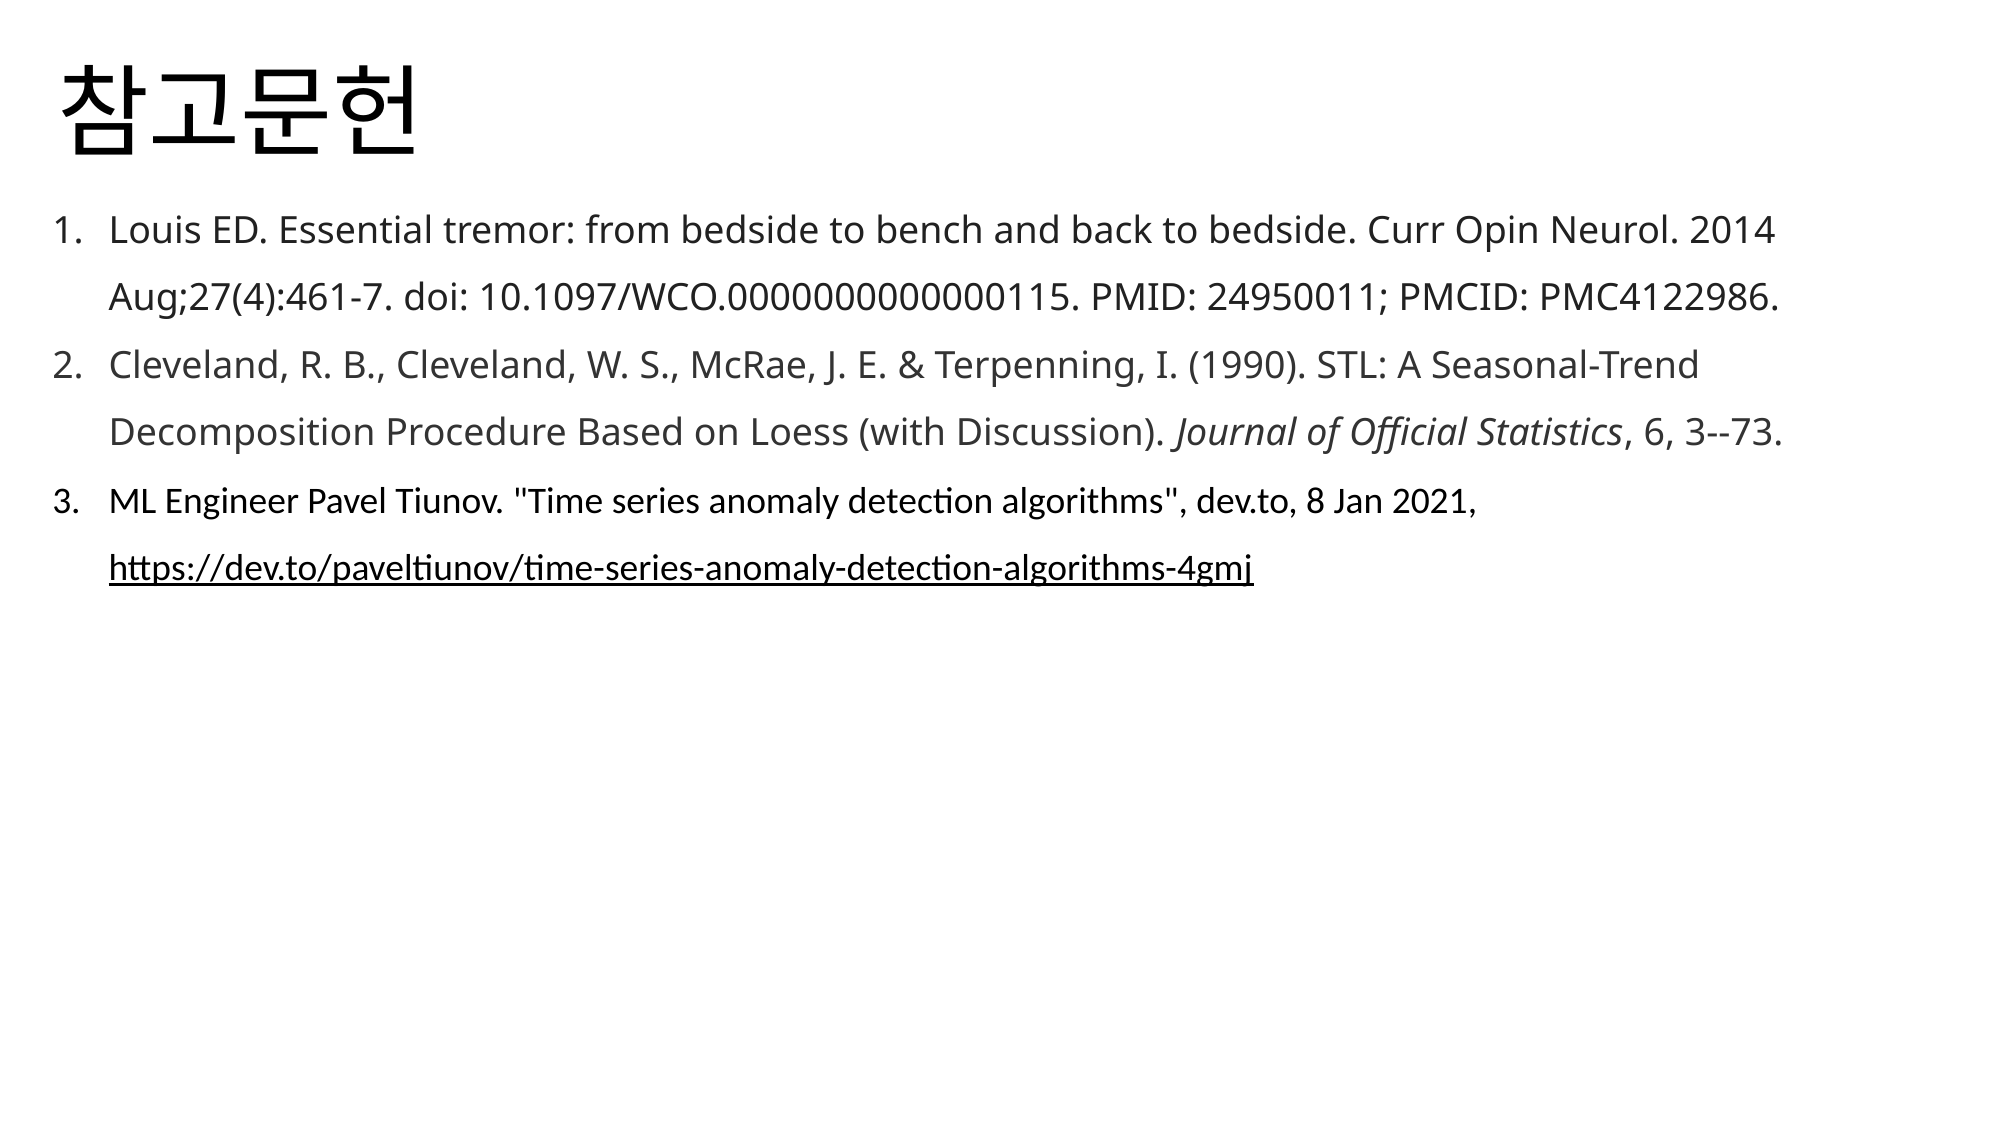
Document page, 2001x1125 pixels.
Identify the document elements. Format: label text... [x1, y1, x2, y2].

text_box Louis ED. Essential tremor: from bedside to bench and back to bedside. Curr Opin Neurol. 2014 Aug;27(4):461-7. doi: 10.1097/WCO.0000000000000115. PMID: 24950011; PMCID: PMC4122986. Cleveland, R. B., Cleveland, W. S., McRae, J. E. & Terpenning, I. (1990). STL: A Seasonal-Trend Decomposition Procedure Based on Loess (with Discussion). Journal of Official Statistics, 6, 3--73. ML Engineer Pavel Tiunov. "Time series anomaly detection algorithms", dev.to, 8 Jan 2021, https://dev.to/paveltiunov/time-series-anomaly-detection-algorithms-4gmj [37, 175, 1963, 641]
text_box 참고문헌 [41, 40, 441, 175]
